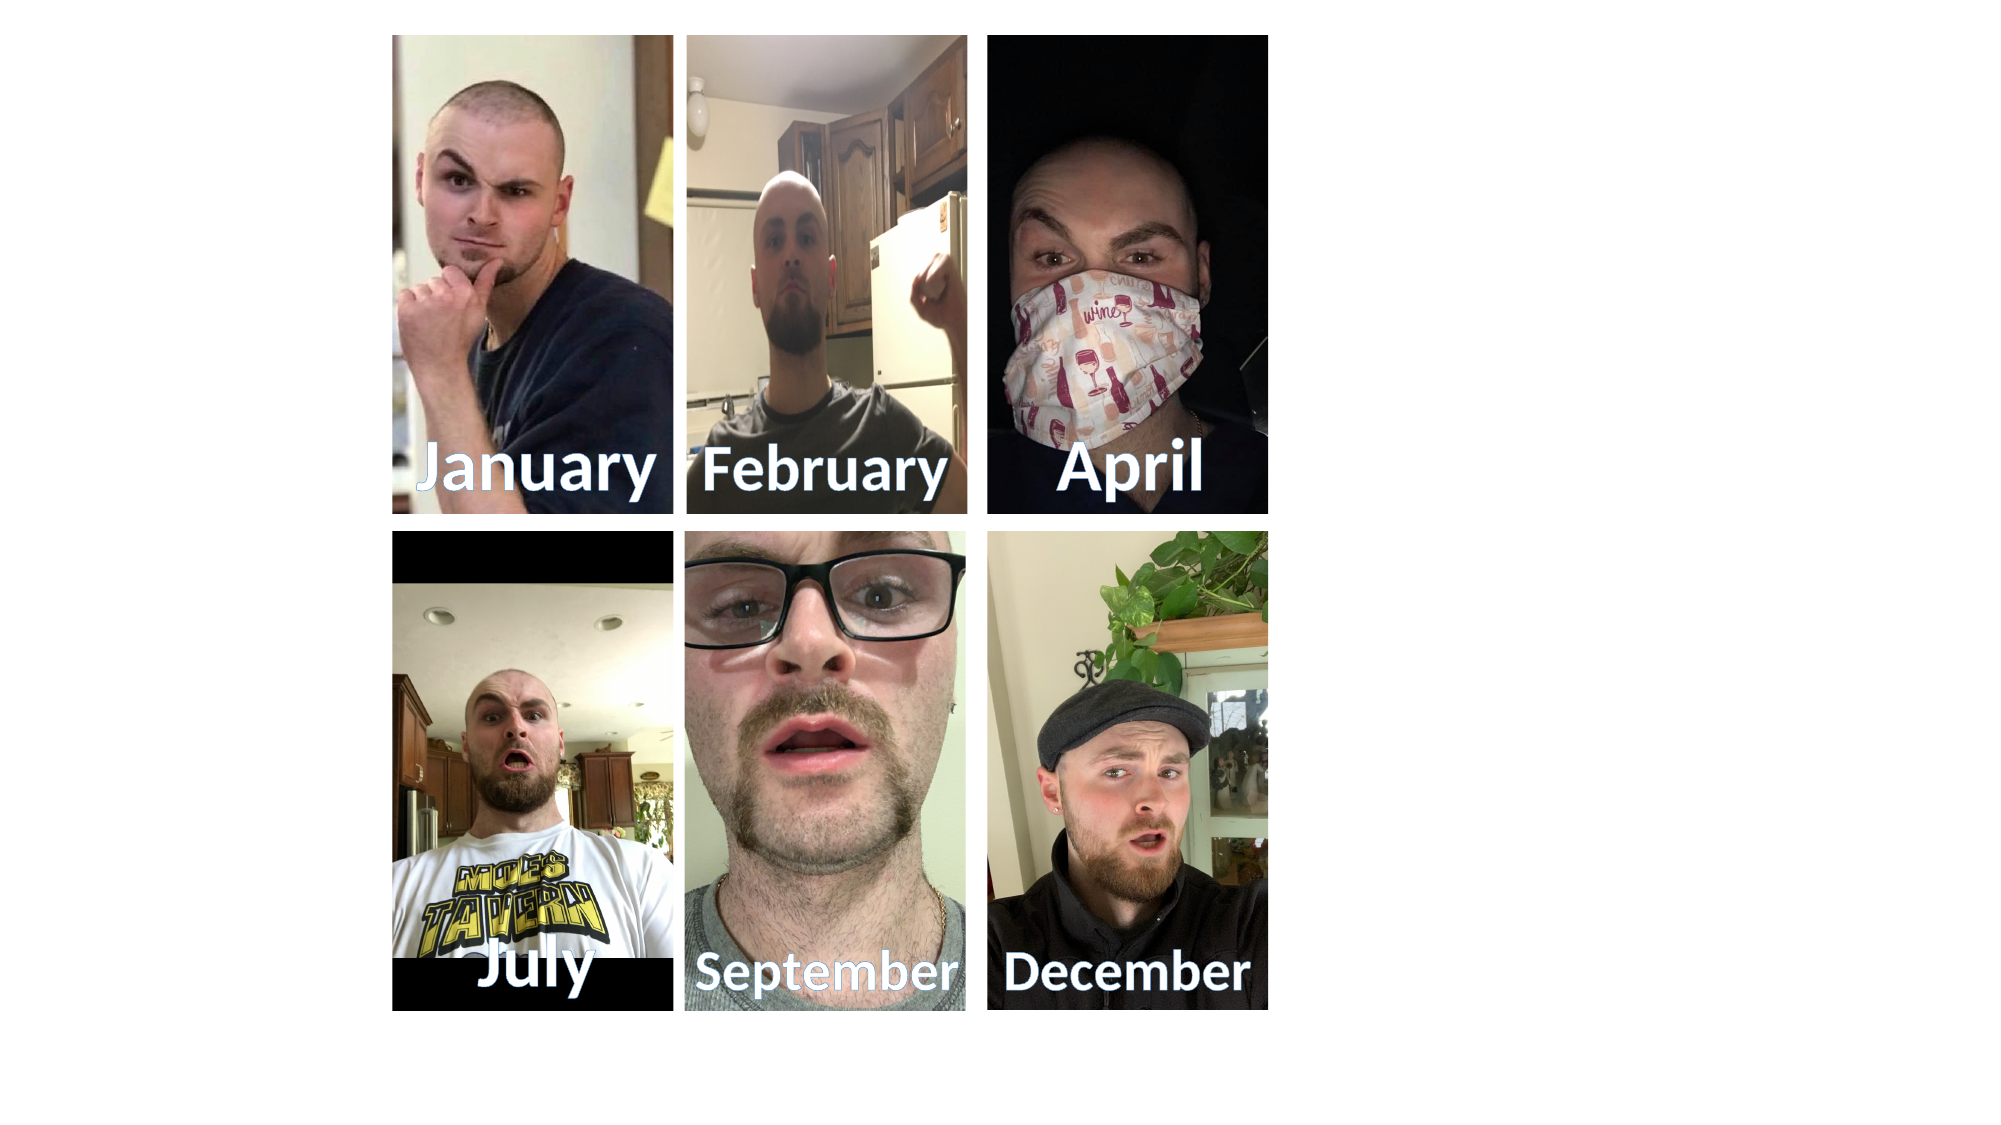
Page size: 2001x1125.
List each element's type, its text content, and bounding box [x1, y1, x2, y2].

picture [392, 531, 674, 1011]
text_box September [966, 924, 975, 1010]
text_box September [679, 924, 684, 1010]
picture [392, 35, 1269, 514]
text_box February [686, 416, 964, 512]
picture [987, 531, 1269, 1011]
picture [684, 531, 966, 1011]
